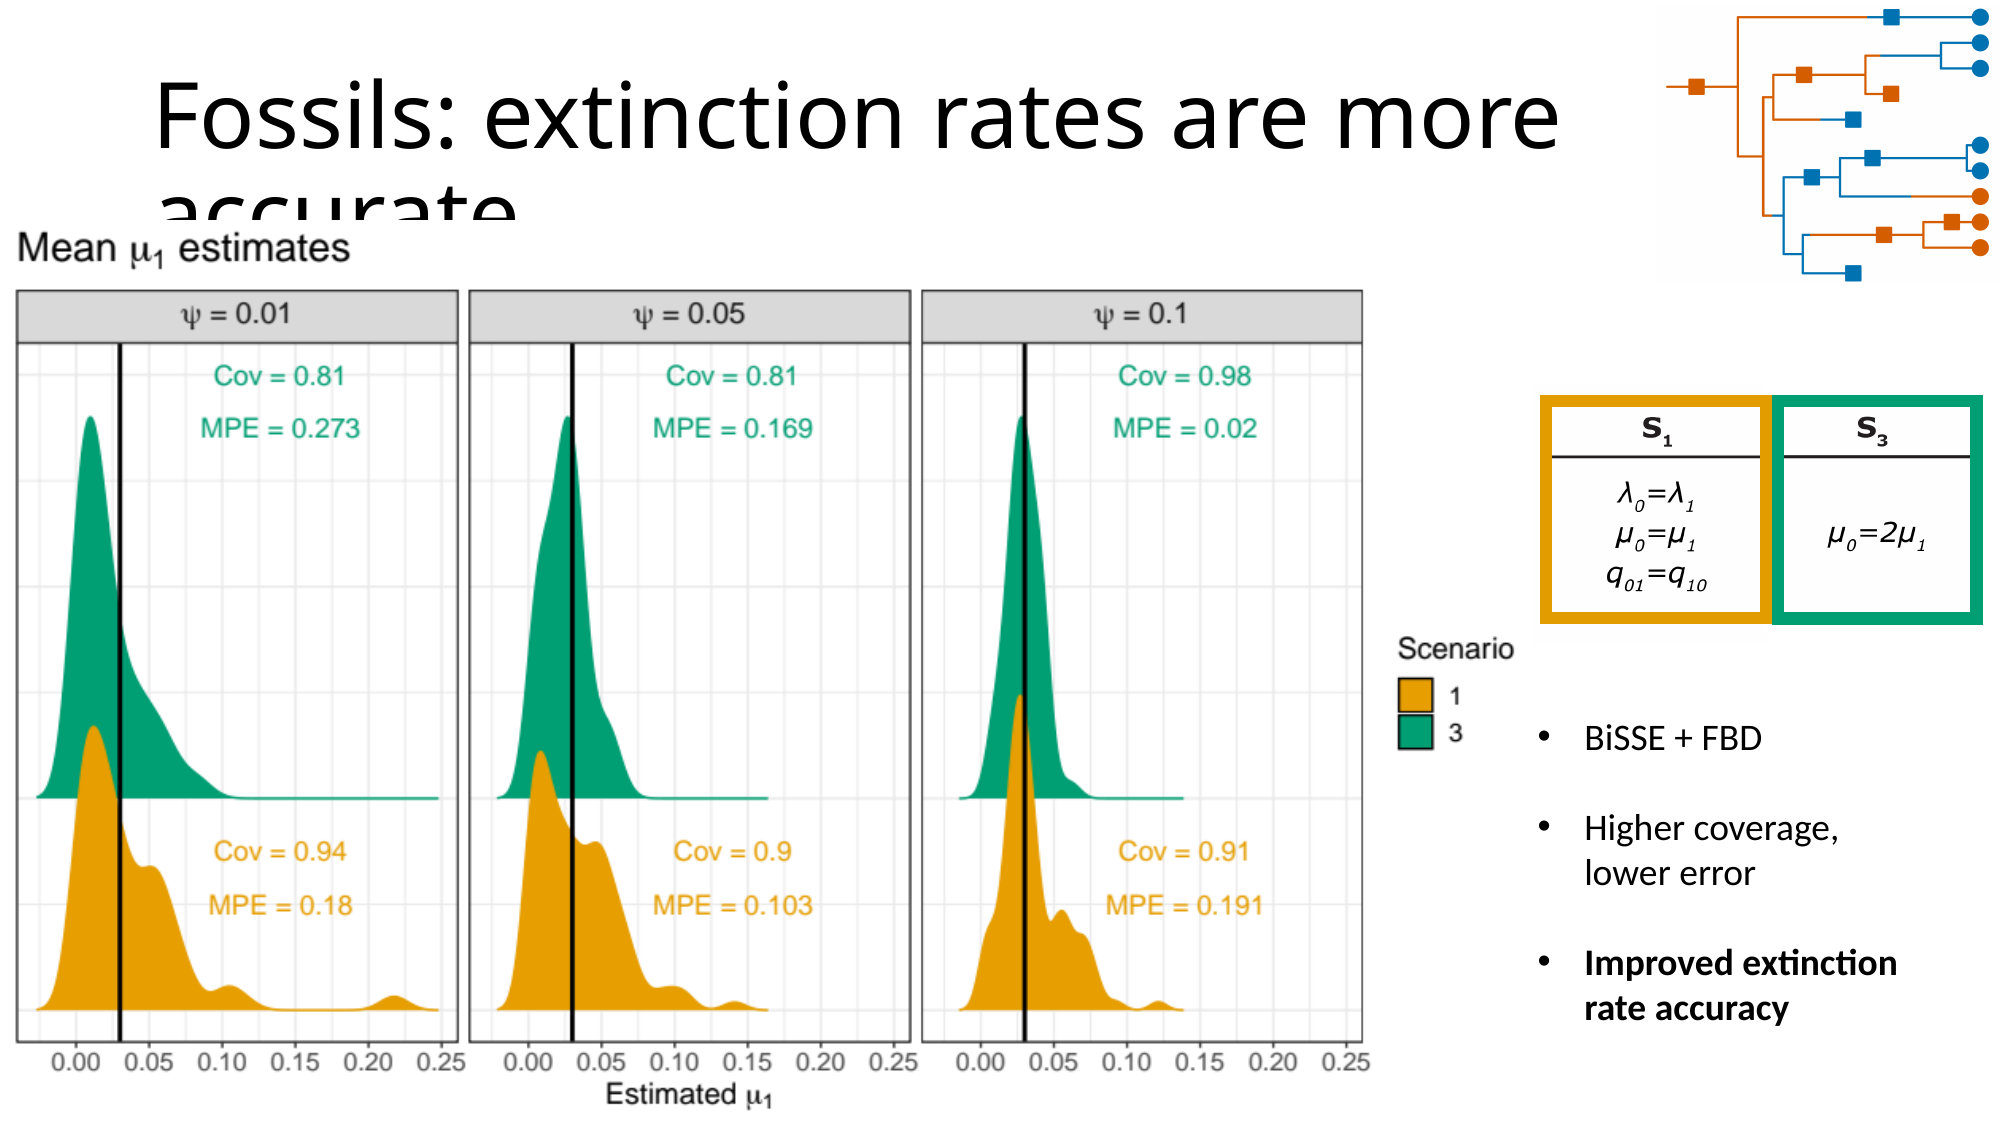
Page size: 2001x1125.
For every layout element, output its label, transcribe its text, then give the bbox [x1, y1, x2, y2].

title Fossils: extinction rates are more accurate [137, 59, 1657, 278]
picture [1777, 400, 1977, 619]
text_box BiSSE + FBD Higher coverage, lower error Improved extinction rate accuracy [1535, 705, 1938, 1036]
picture [0, 220, 1767, 1125]
picture [1657, 5, 2000, 284]
